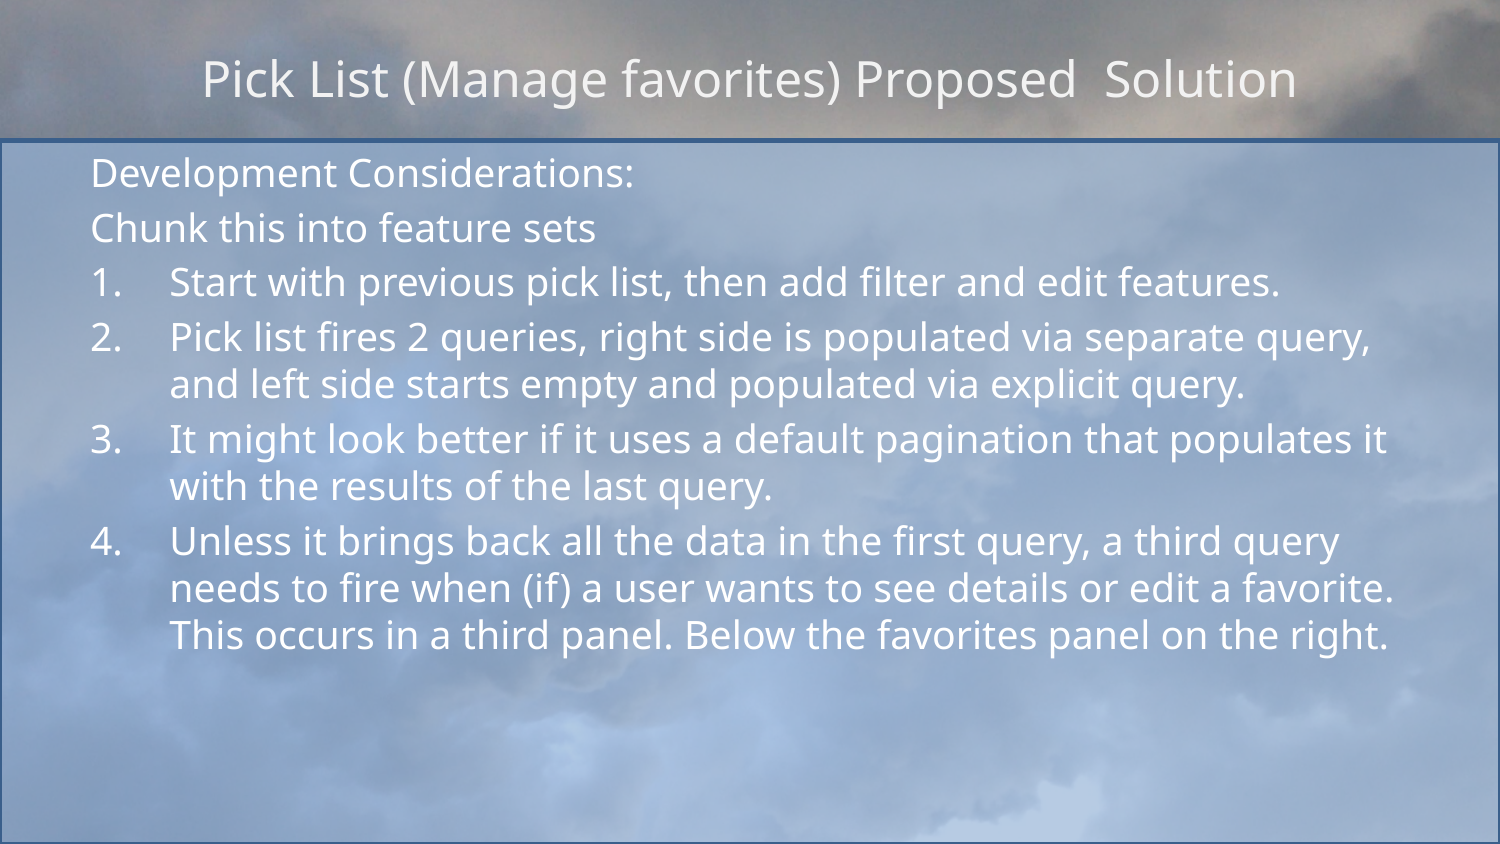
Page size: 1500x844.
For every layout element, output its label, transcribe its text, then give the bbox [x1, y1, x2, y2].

list Development Considerations: Chunk this into feature sets Start with previous pick list, then add filter and edit features. Pick list fires 2 queries, right side is populated via separate query, and left side starts empty and populated via explicit query. It might look better if it uses a default pagination that populates it with the results of the last query. Unless it brings back all the data in the first query, a third query needs to fire when (if) a user wants to see details or edit a favorite. This occurs in a third panel. Below the favorites panel on the right. [75, 140, 1425, 779]
picture [0, 0, 1500, 138]
title Pick List (Manage favorites) Proposed Solution [75, 33, 1425, 122]
